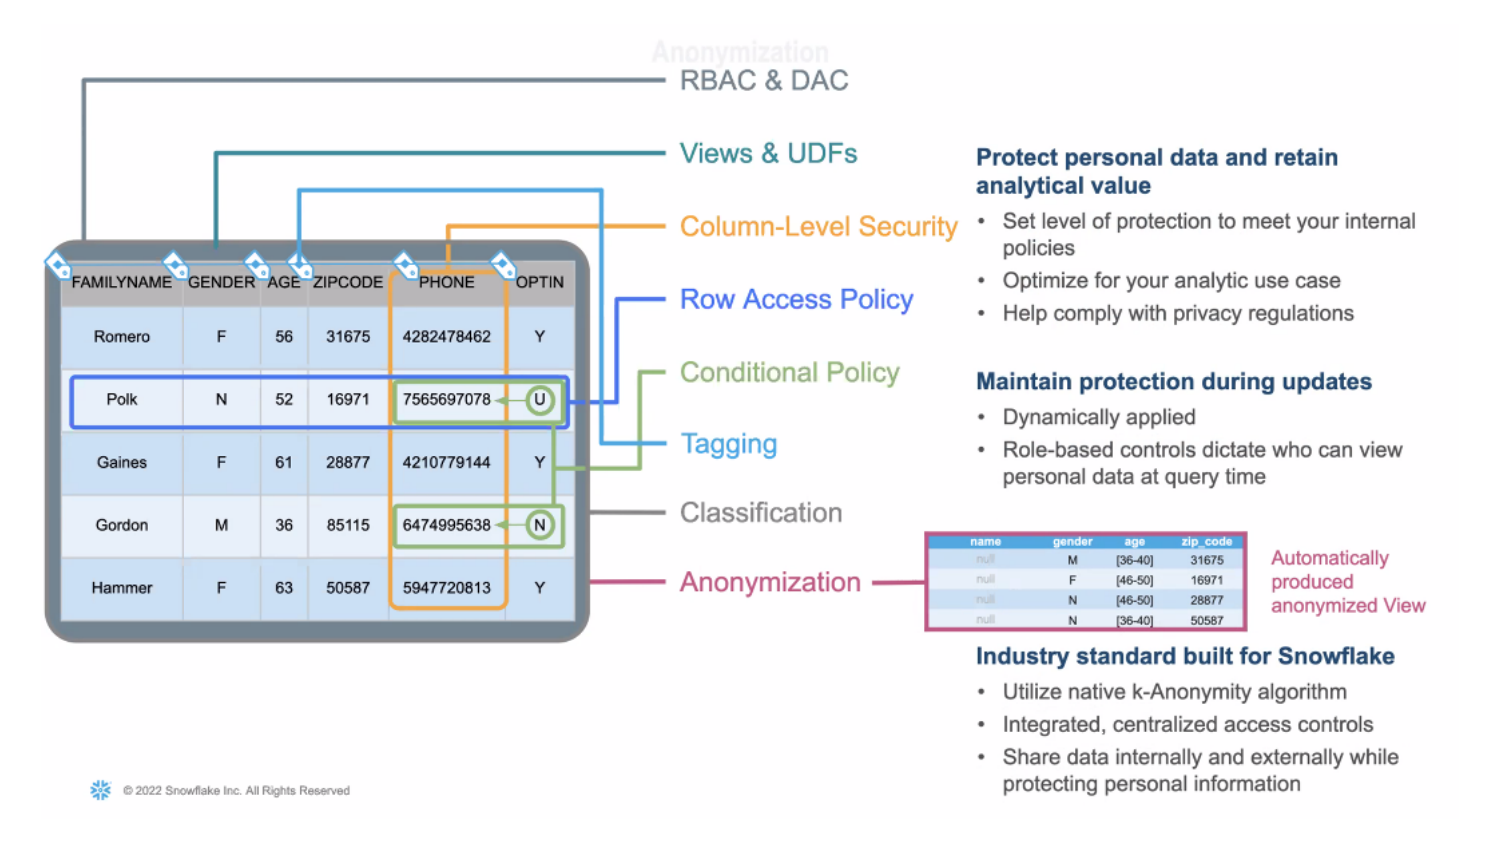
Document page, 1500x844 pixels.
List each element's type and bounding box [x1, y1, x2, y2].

picture [40, 24, 1460, 819]
